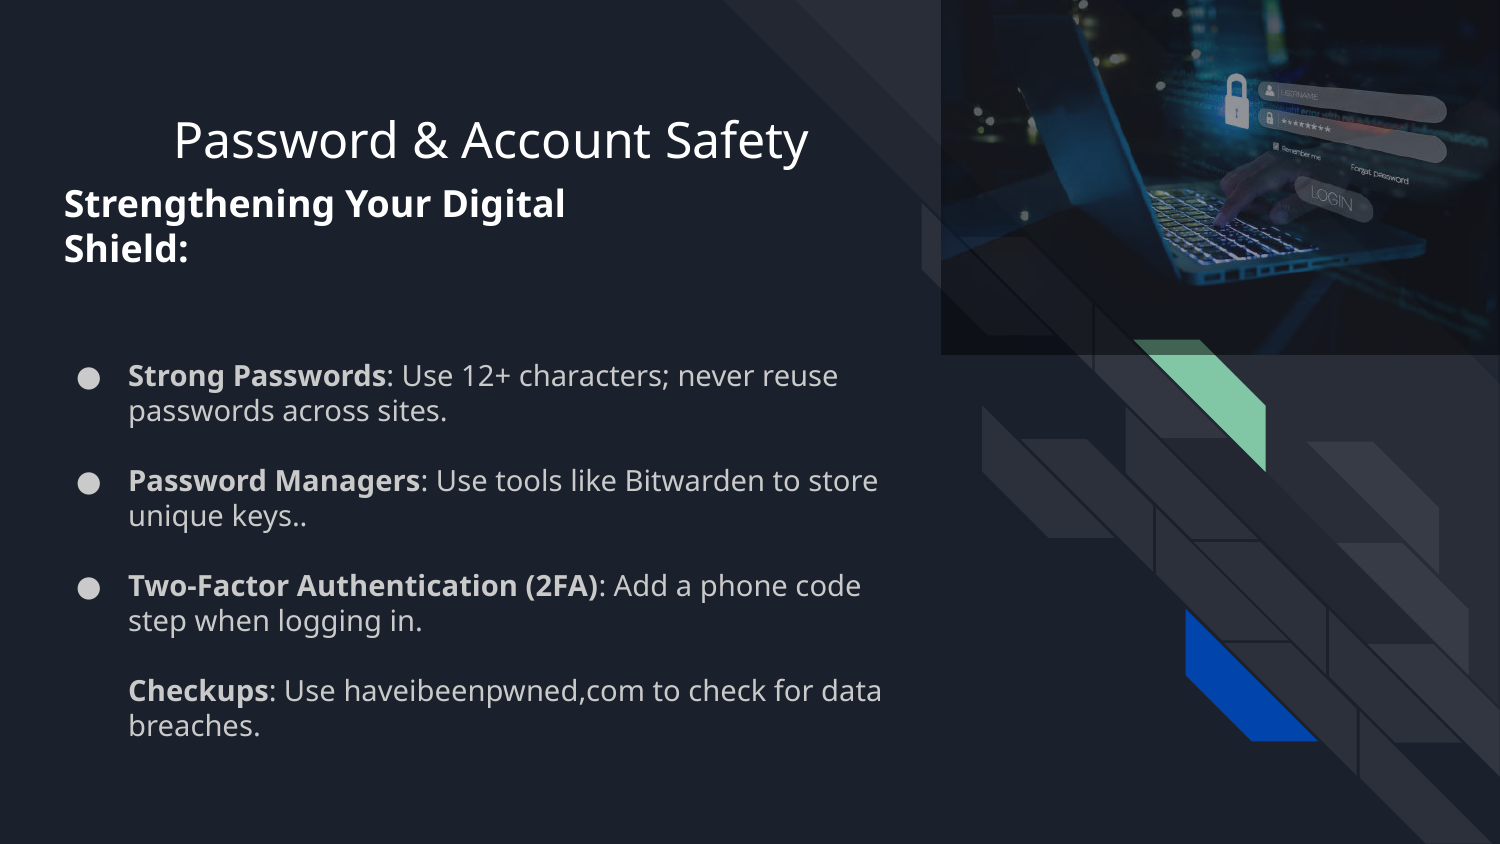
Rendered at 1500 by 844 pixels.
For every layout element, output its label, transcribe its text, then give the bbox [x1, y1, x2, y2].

text_box Strong Passwords: Use 12+ characters; never reuse passwords across sites. Password Managers: Use tools like Bitwarden to store unique keys.. Two-Factor Authentication (2FA): Add a phone code step when logging in. Checkups: Use haveibeenpwned,com to check for data breaches. [38, 305, 936, 795]
picture [941, 0, 1500, 355]
text_box Strengthening Your Digital Shield: [48, 181, 608, 269]
title Password & Account Safety [158, 93, 941, 174]
